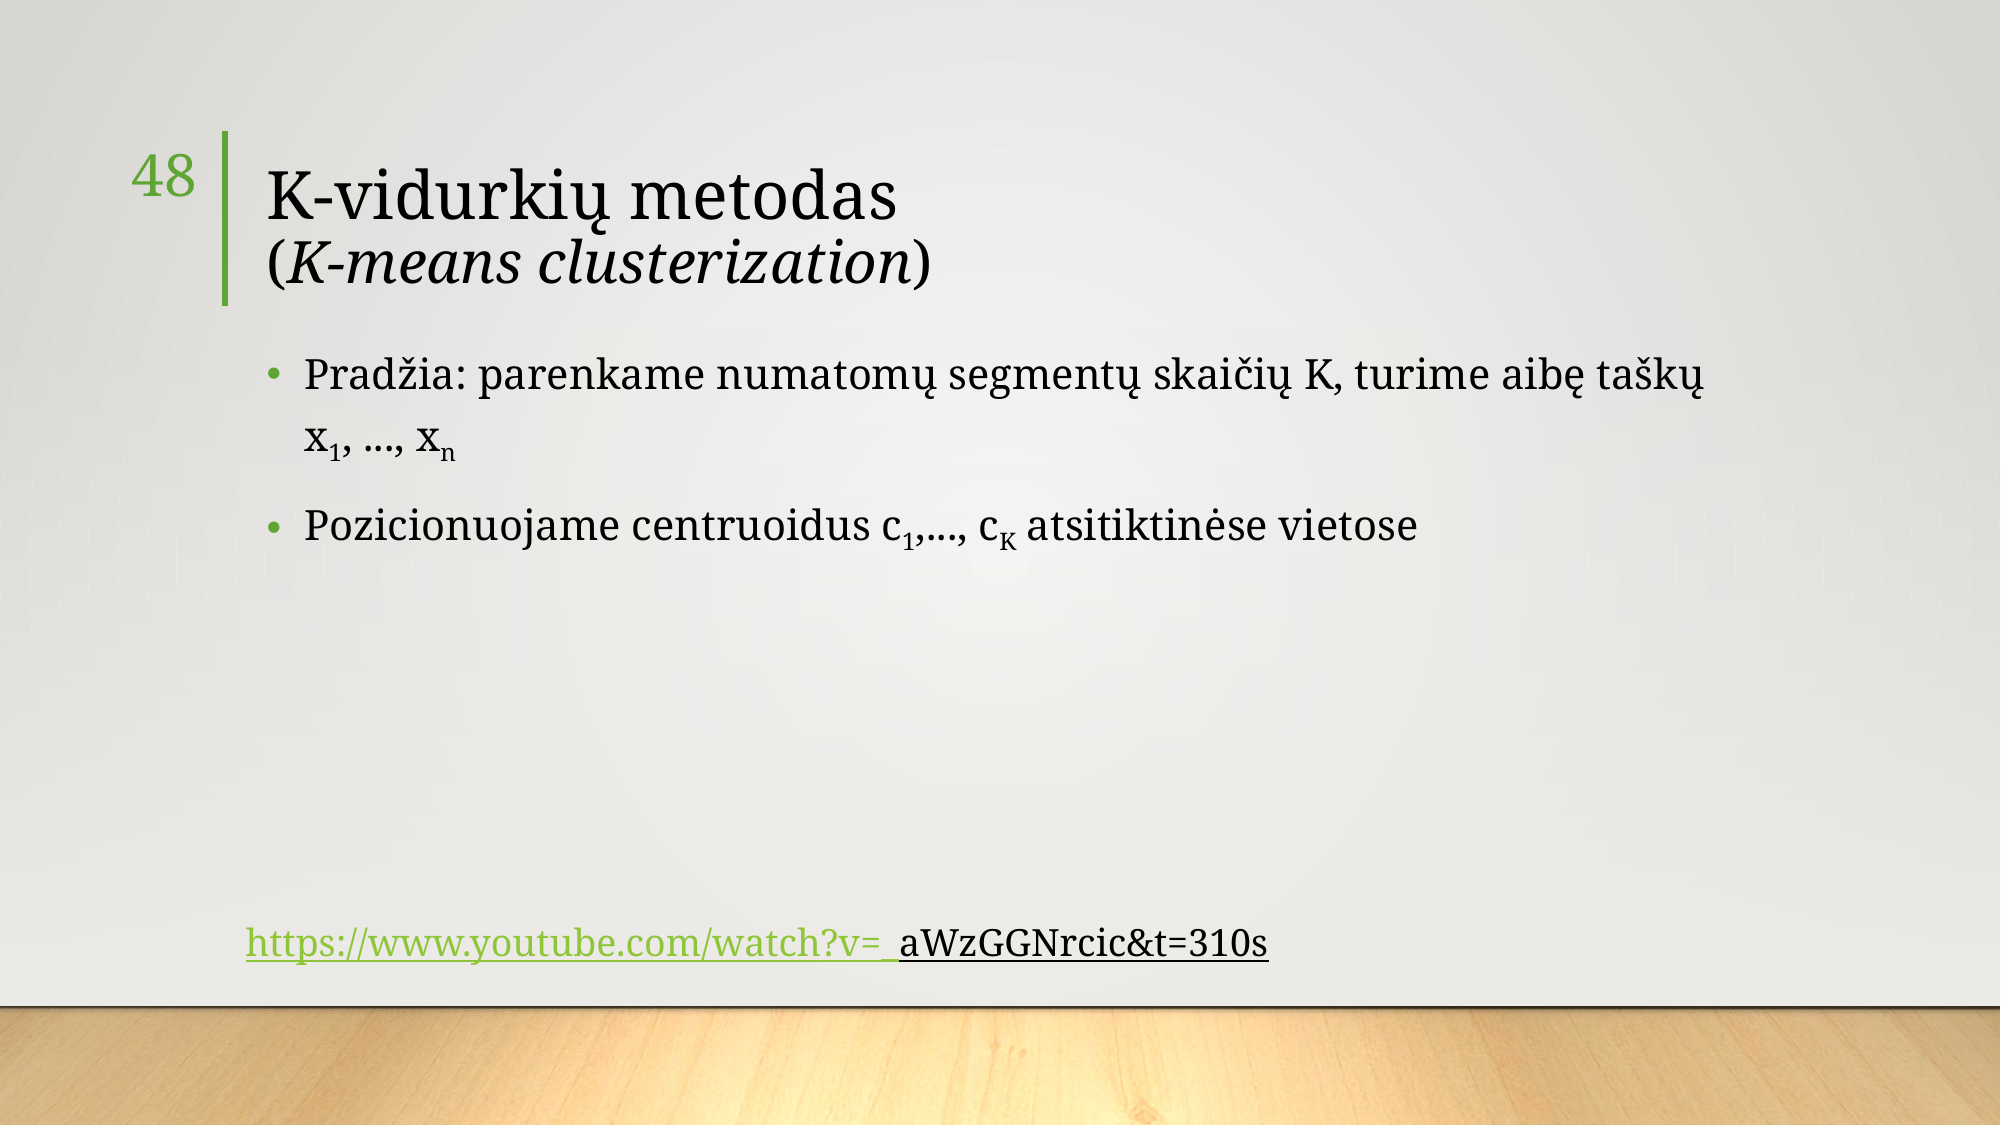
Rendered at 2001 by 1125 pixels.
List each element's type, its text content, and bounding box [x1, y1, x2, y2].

title K-vidurkių metodas (K-means clusterization) [251, 131, 1814, 305]
text_box https://www.youtube.com/watch?v=_aWzGGNrcic&t=310s [230, 911, 1284, 978]
list Pradžia: parenkame numatomų segmentų skaičių K, turime aibę taškų x1, ..., xn Pozicionuojame centruoidus c1,..., cK atsitiktinėse vietose [251, 330, 1814, 897]
picture [0, 1006, 2000, 1125]
slide_number 48 [78, 131, 212, 254]
